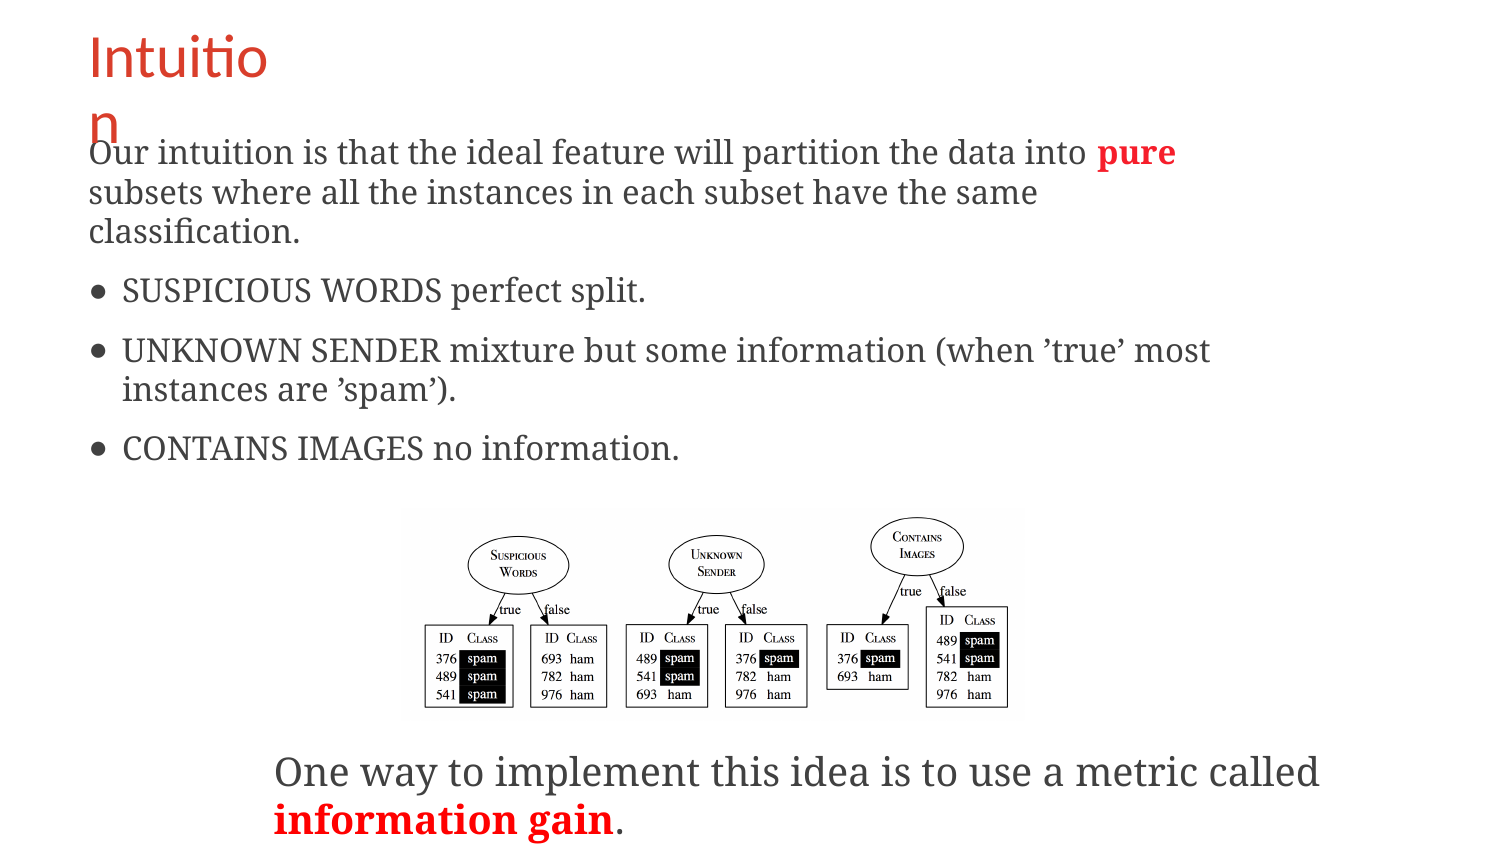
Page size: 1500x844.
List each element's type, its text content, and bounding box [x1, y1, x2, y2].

text_box Intuition [83, 19, 300, 162]
text_box One way to implement this idea is to use a metric called information gain. [269, 742, 1400, 844]
text_box Our intuition is that the ideal feature will partition the data into pure subsets where all the instances in each subset have the same classification. SUSPICIOUS WORDS perfect split. UNKNOWN SENDER mixture but some information (when ’true’ most instances are ’spam’). CONTAINS IMAGES no information. [83, 127, 1261, 472]
picture [401, 508, 1025, 722]
